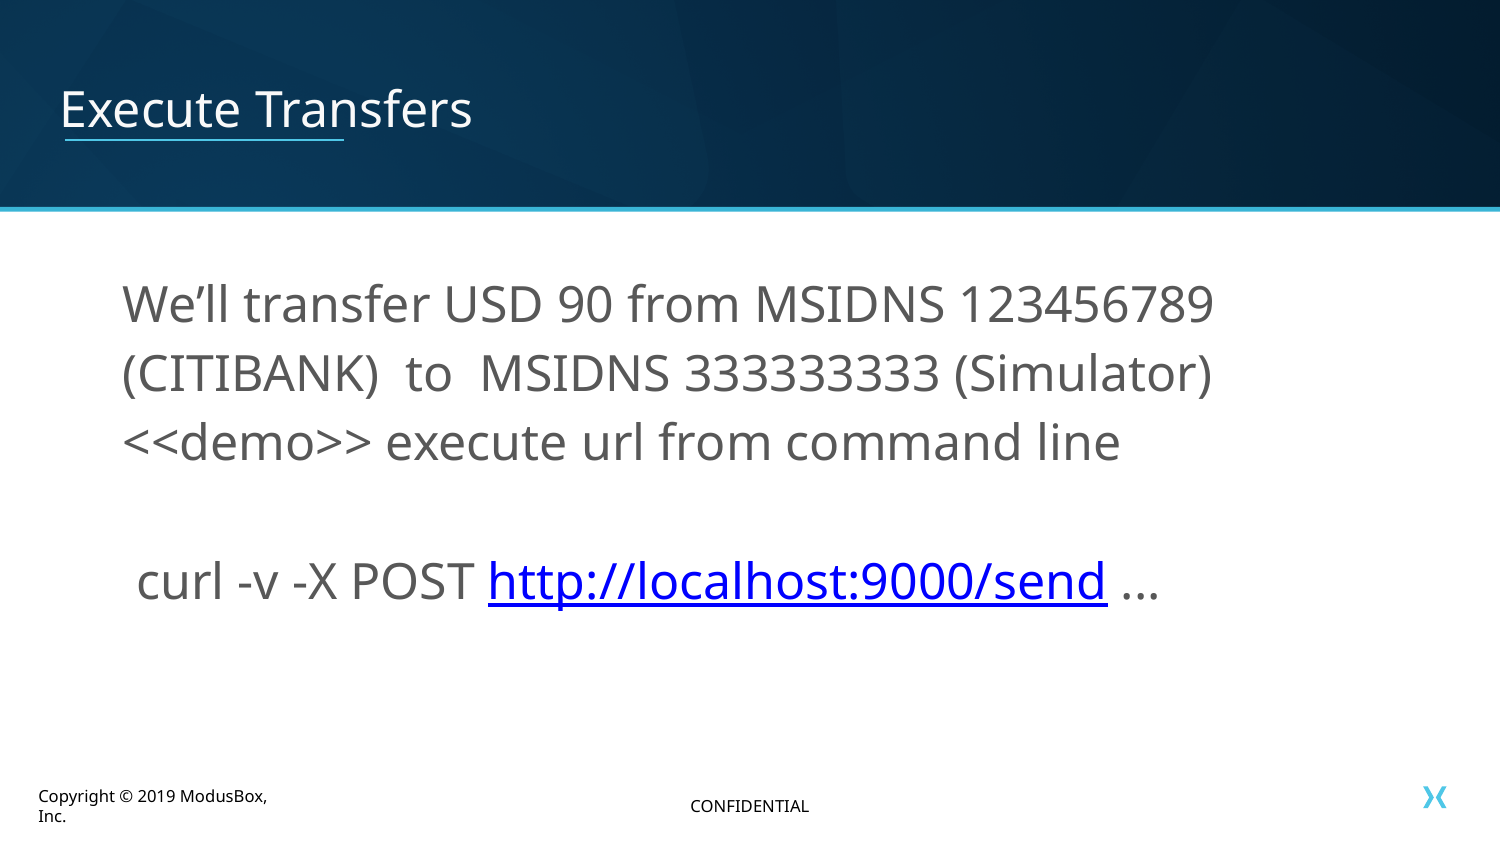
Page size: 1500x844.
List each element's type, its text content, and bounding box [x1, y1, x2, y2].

title Execute Transfers [44, 53, 1443, 148]
list We’ll transfer USD 90 from MSIDNS 123456789 (CITIBANK) to MSIDNS 333333333 (Simulator) <<demo>> execute url from command line curl -v -X POST http://localhost:9000/send ... [107, 248, 1438, 806]
picture [0, 0, 1500, 206]
